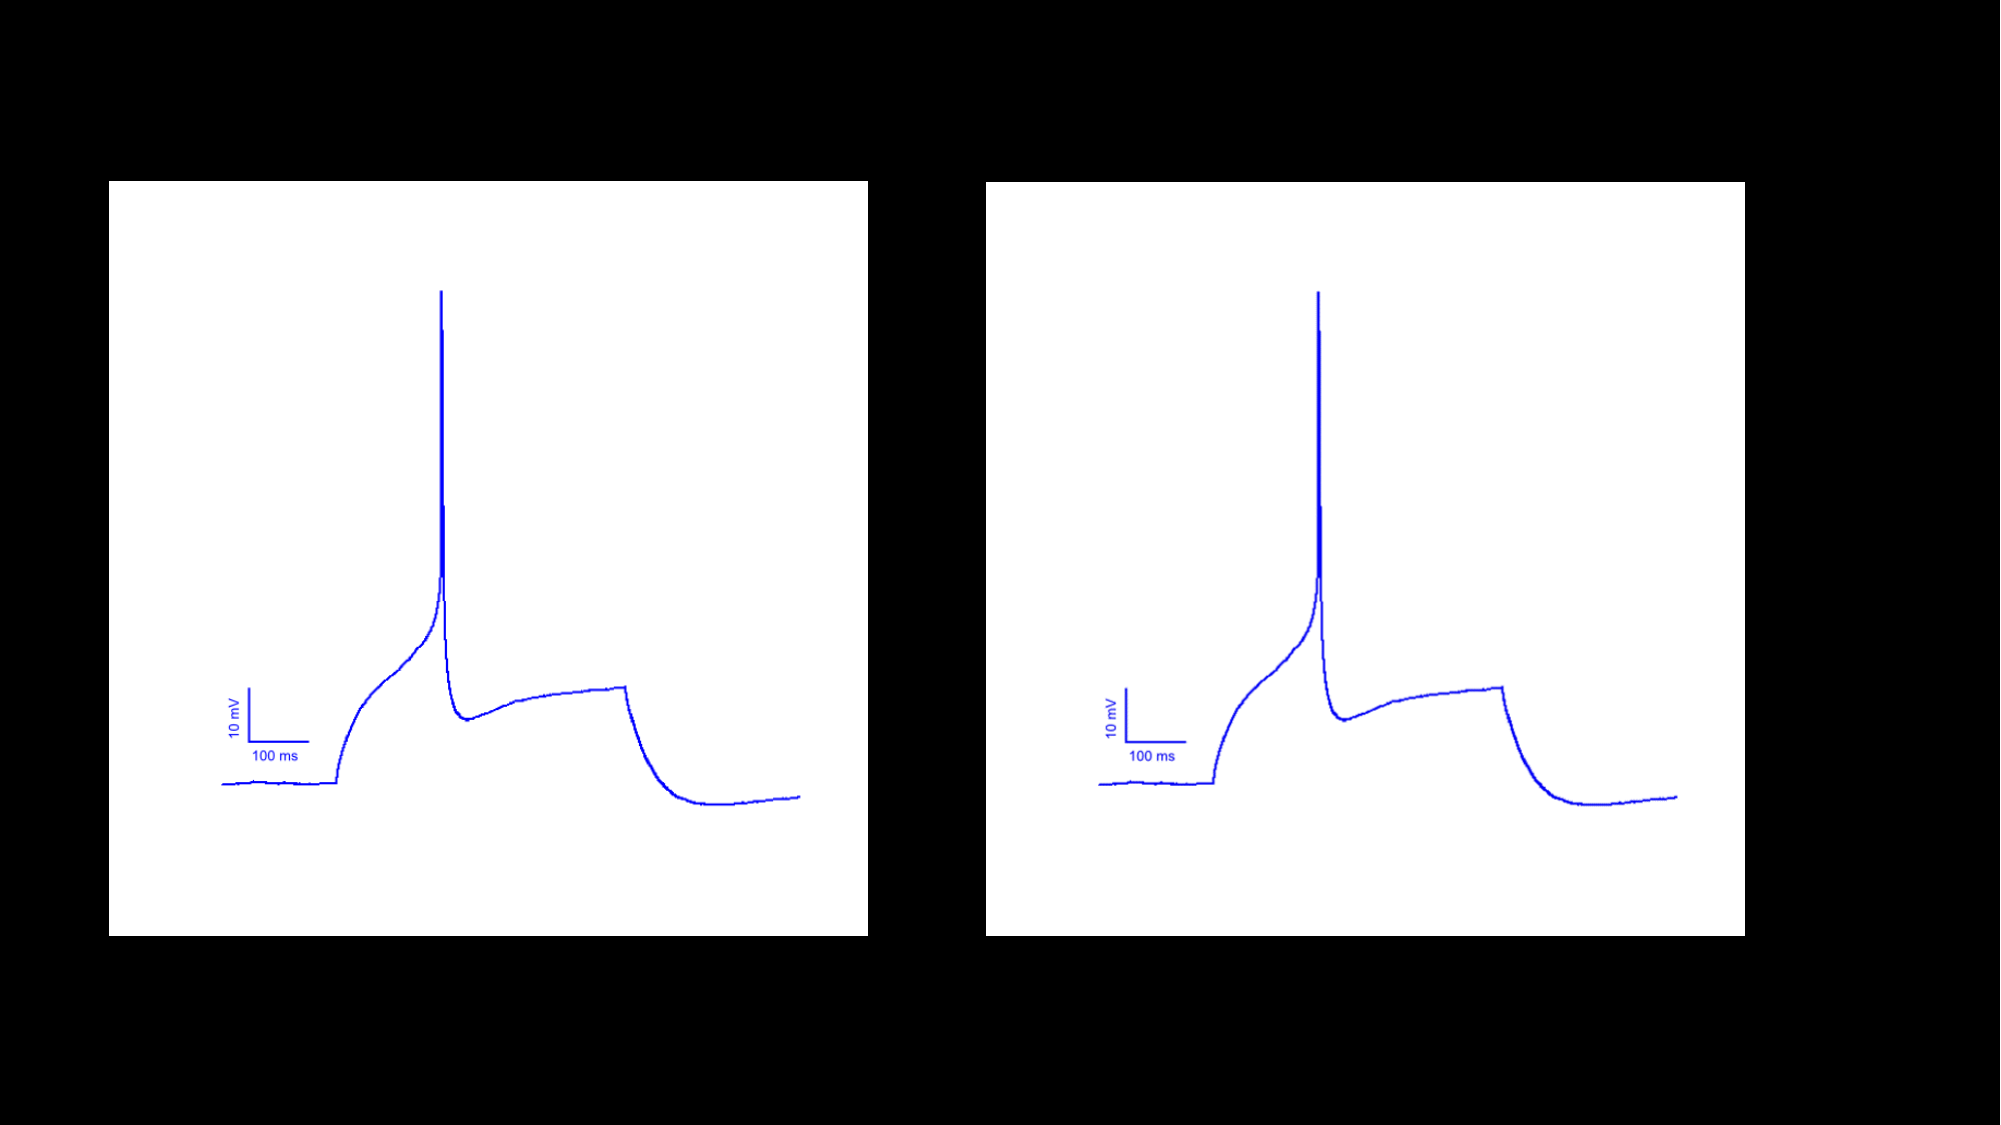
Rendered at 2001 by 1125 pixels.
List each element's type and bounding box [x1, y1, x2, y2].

picture [986, 181, 1746, 936]
picture [108, 181, 868, 936]
